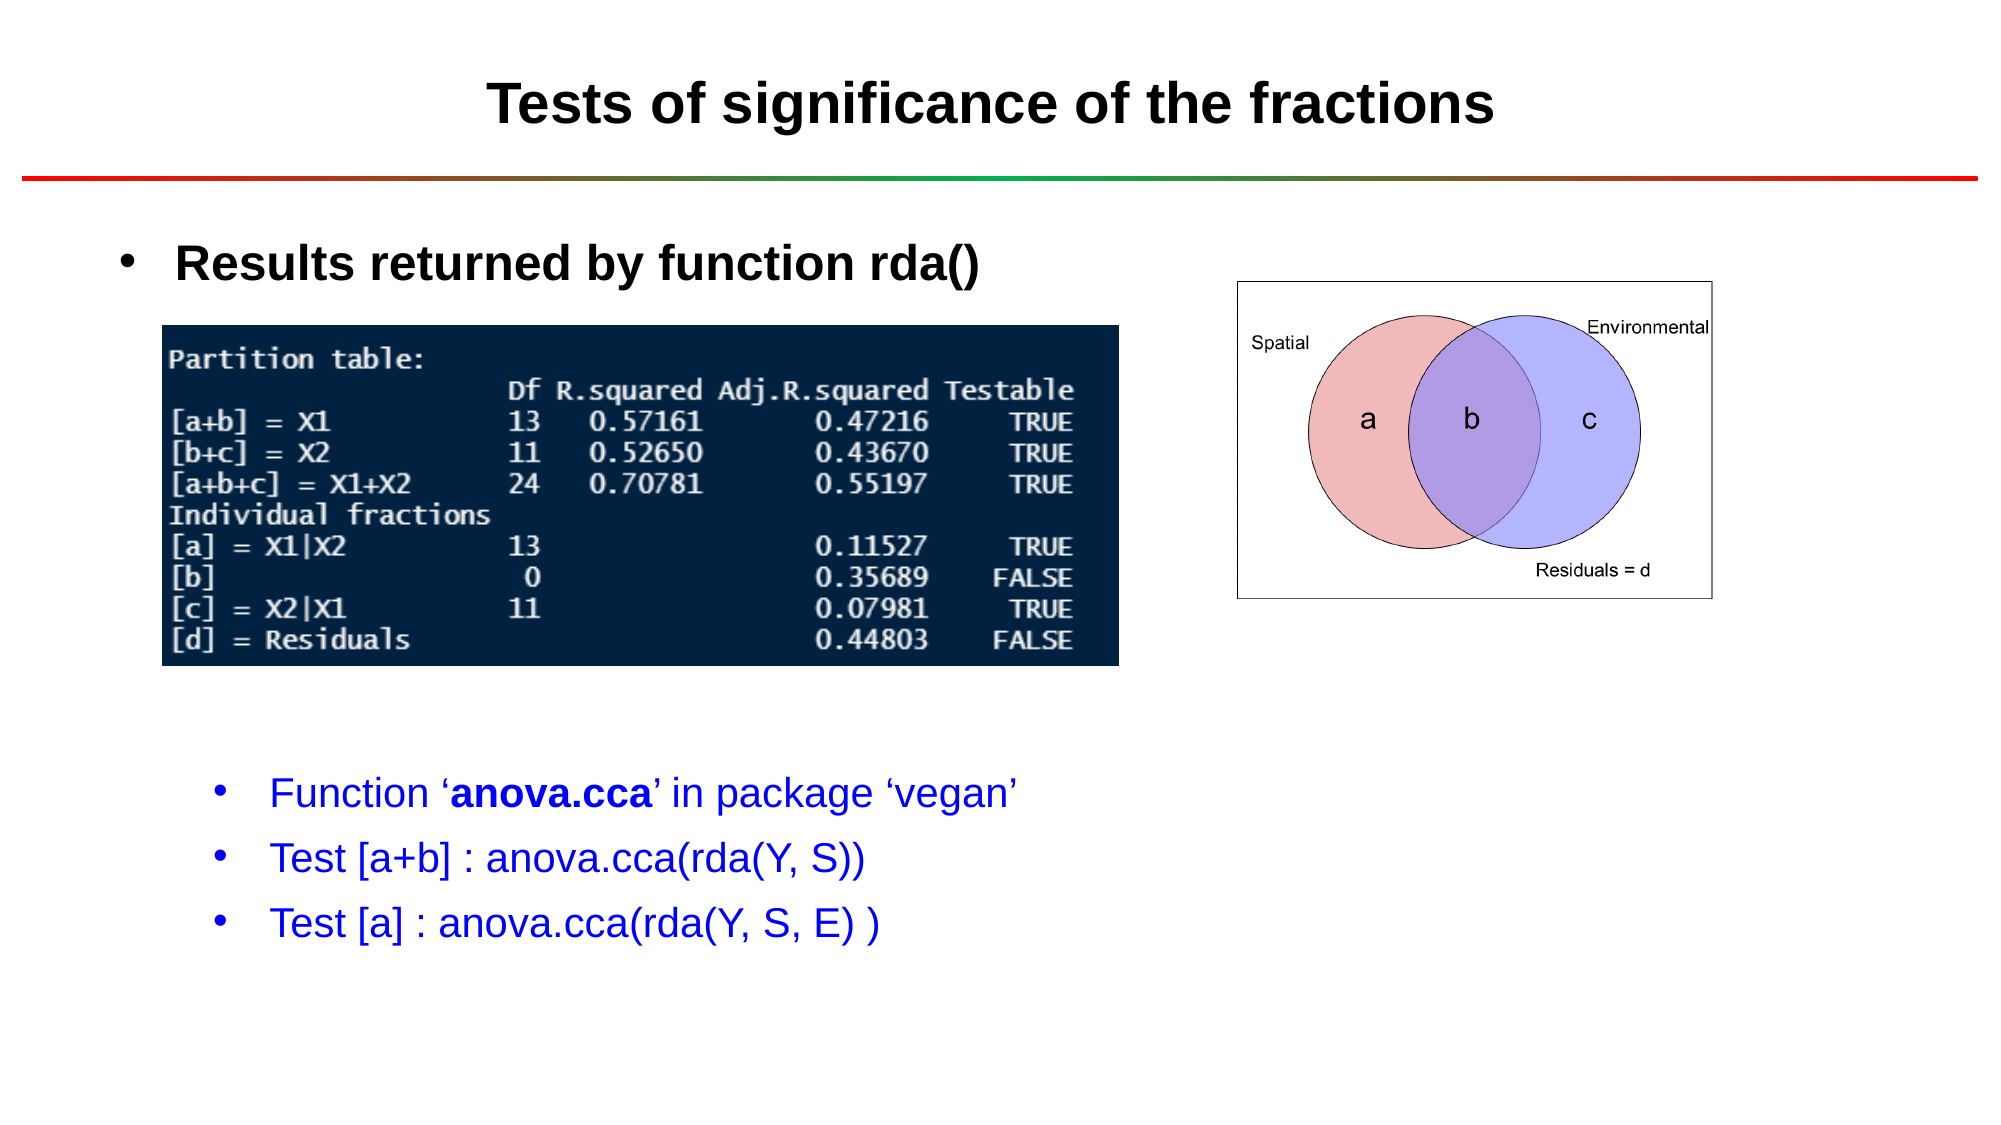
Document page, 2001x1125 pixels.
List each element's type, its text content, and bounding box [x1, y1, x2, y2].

picture [1237, 281, 1754, 599]
title Tests of significance of the fractions [99, 20, 1900, 181]
text_box Function ‘anova.cca’ in package ‘vegan’ Test [a+b] : anova.cca(rda(Y, S)) Test [a] : anova.cca(rda(Y, S, E) ) [198, 743, 1291, 953]
text_box Results returned by function rda() [104, 222, 997, 298]
picture [162, 325, 1120, 666]
